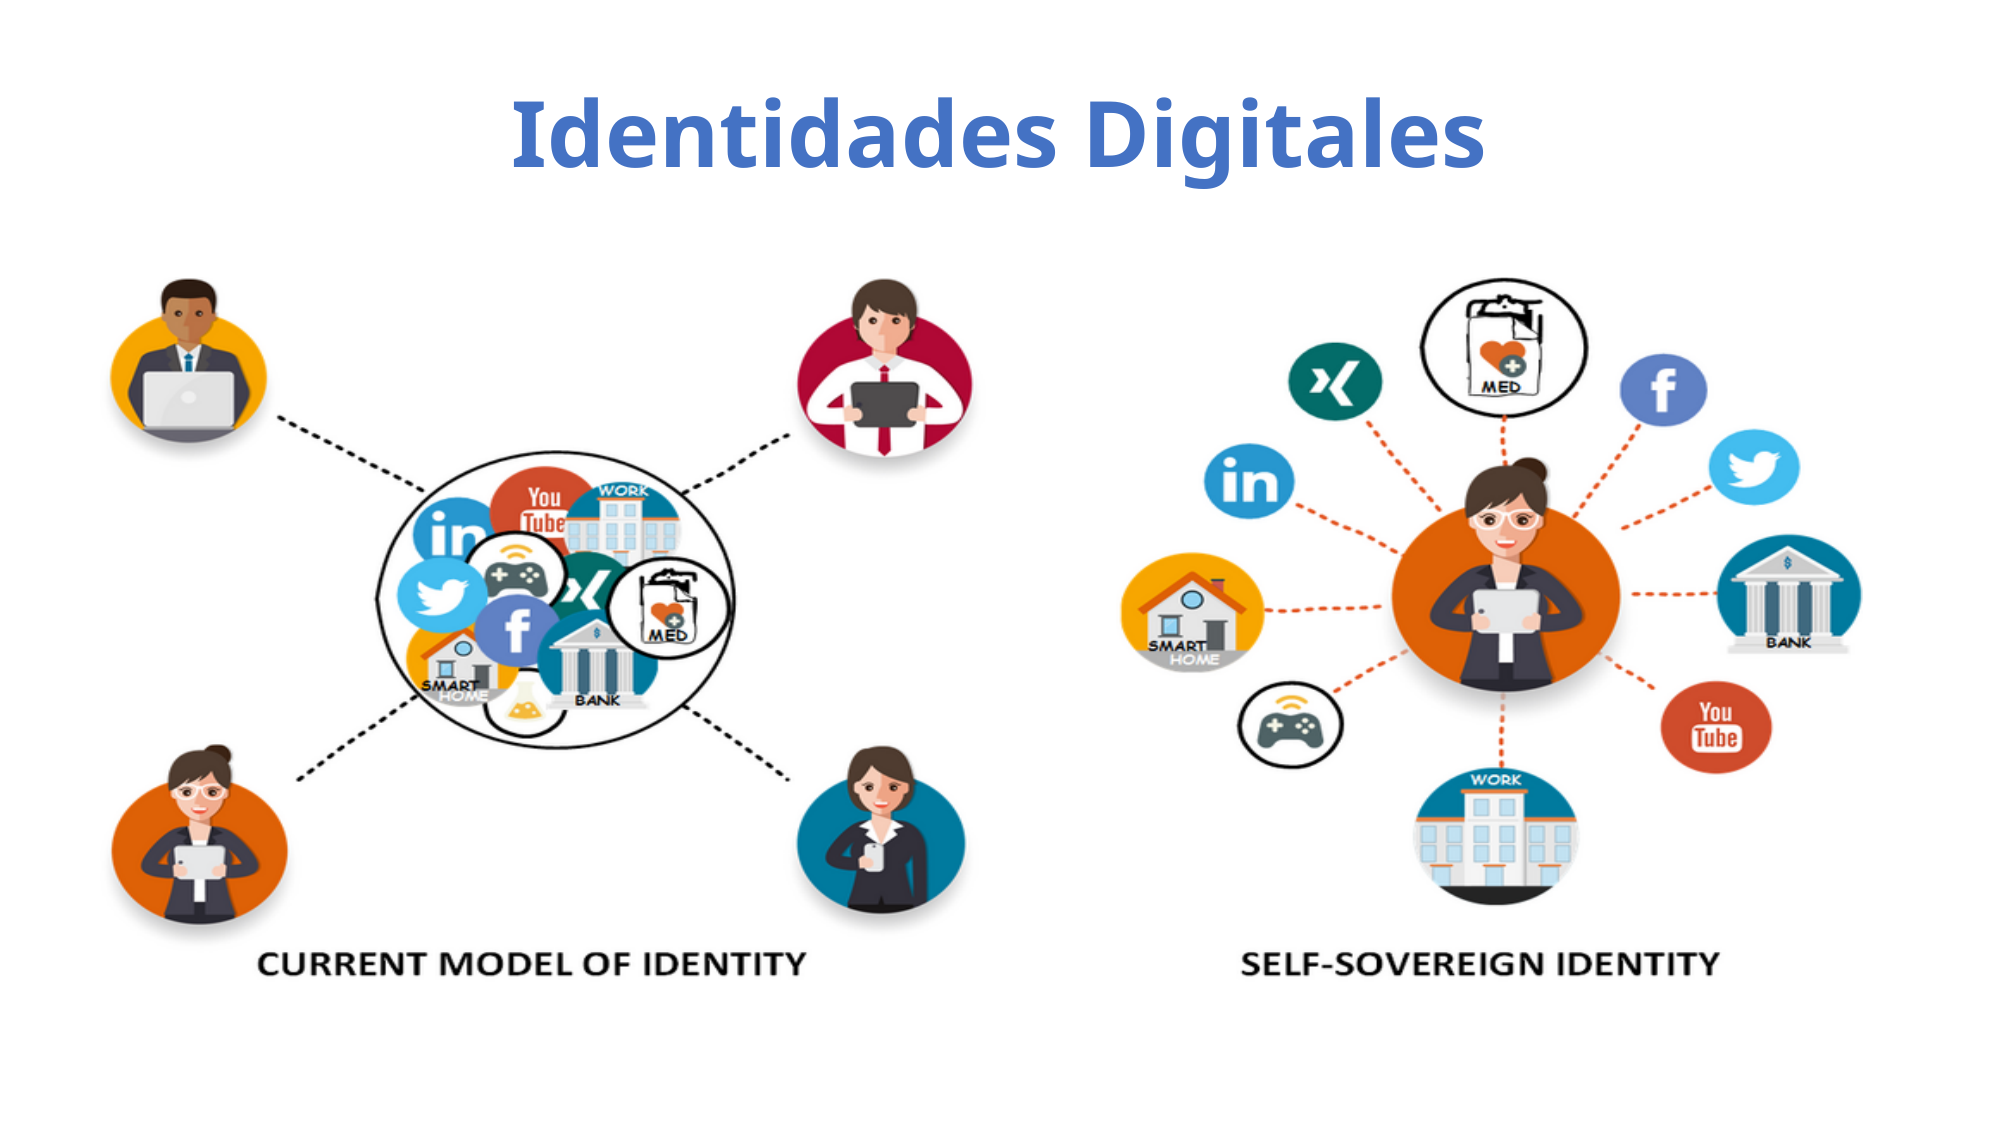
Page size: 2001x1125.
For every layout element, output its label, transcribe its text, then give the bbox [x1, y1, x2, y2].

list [100, 277, 1863, 1004]
title Identidades Digitales [137, 29, 1863, 247]
